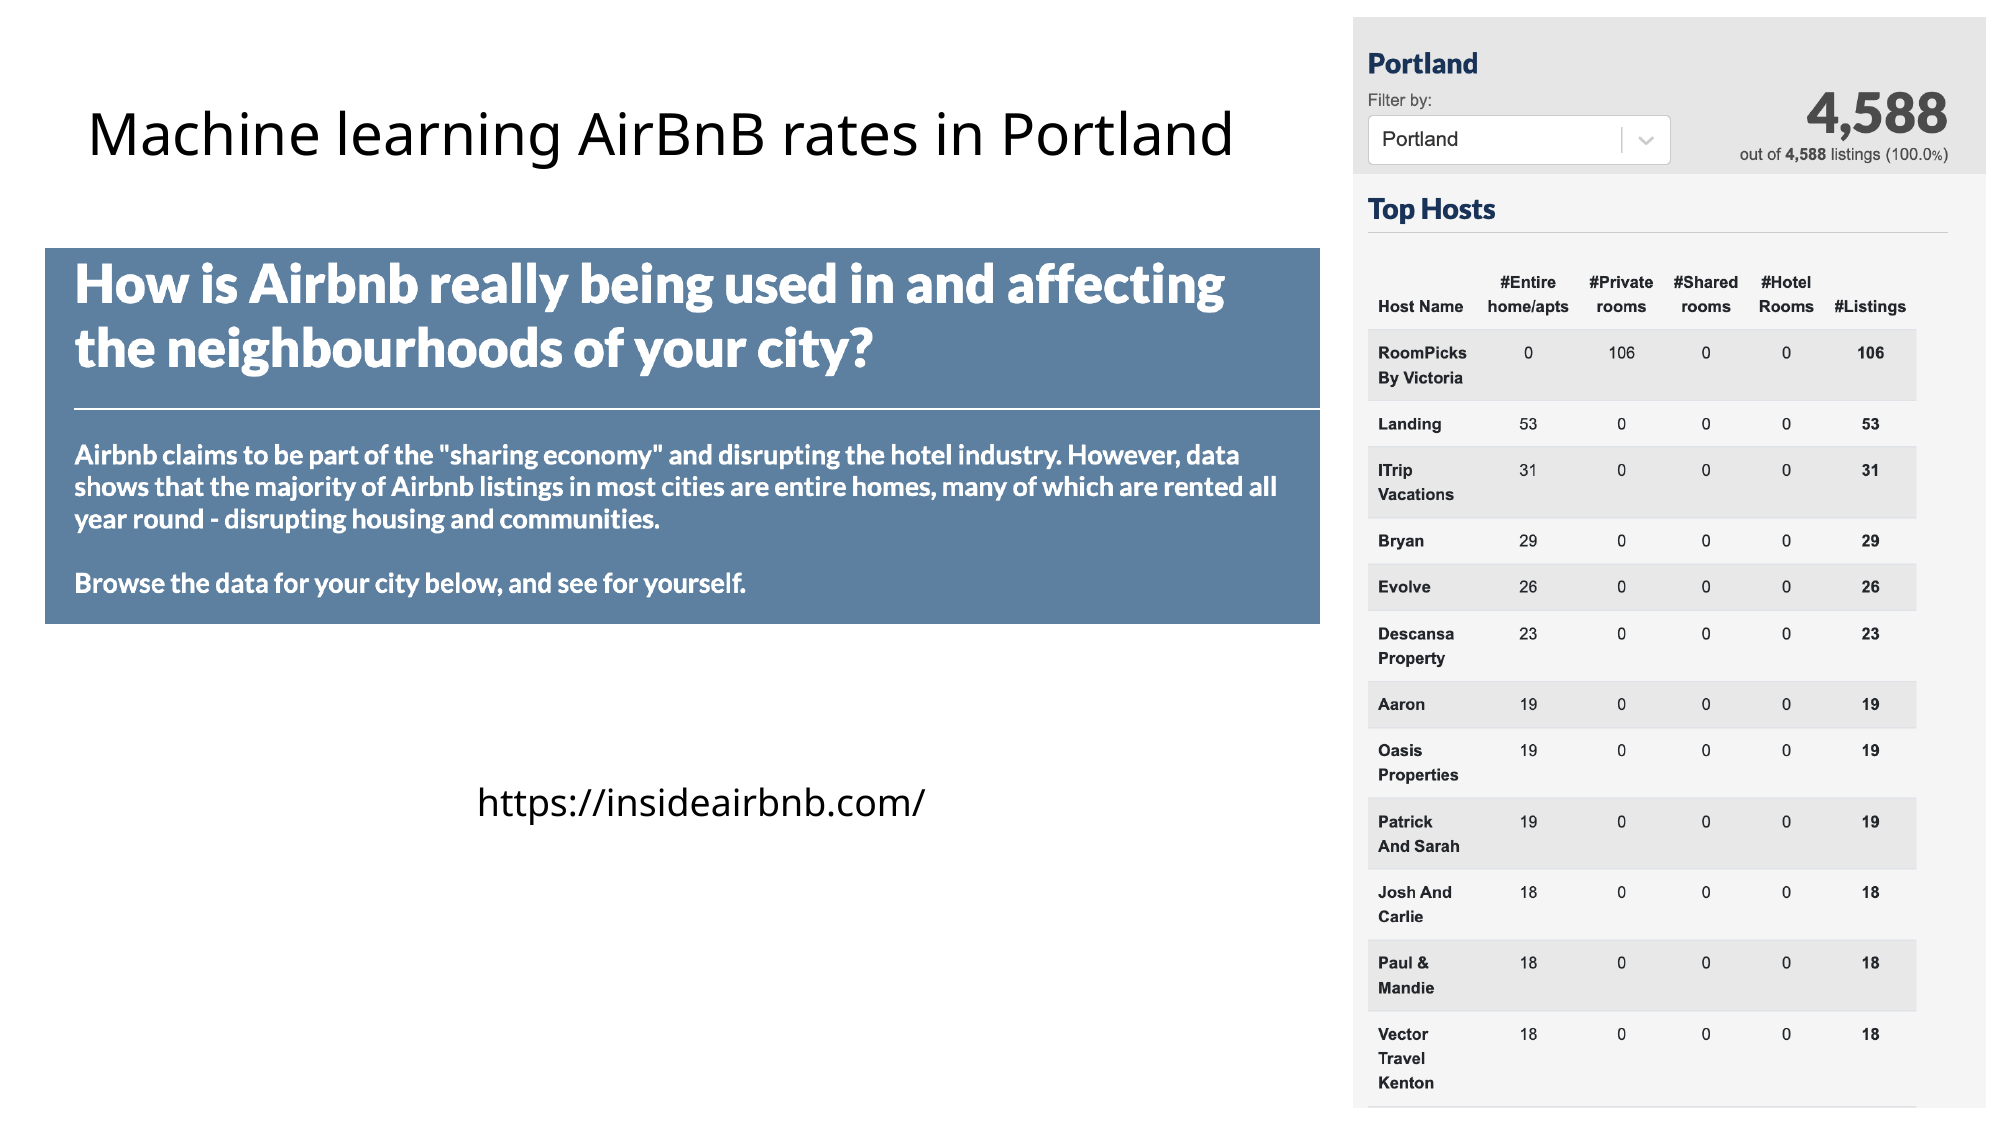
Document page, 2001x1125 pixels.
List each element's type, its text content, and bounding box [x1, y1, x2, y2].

picture [1352, 17, 1987, 1108]
text_box Machine learning AirBnB rates in Portland [0, 59, 1337, 187]
text_box https://insideairbnb.com/ [462, 771, 1000, 831]
picture [44, 247, 1321, 625]
